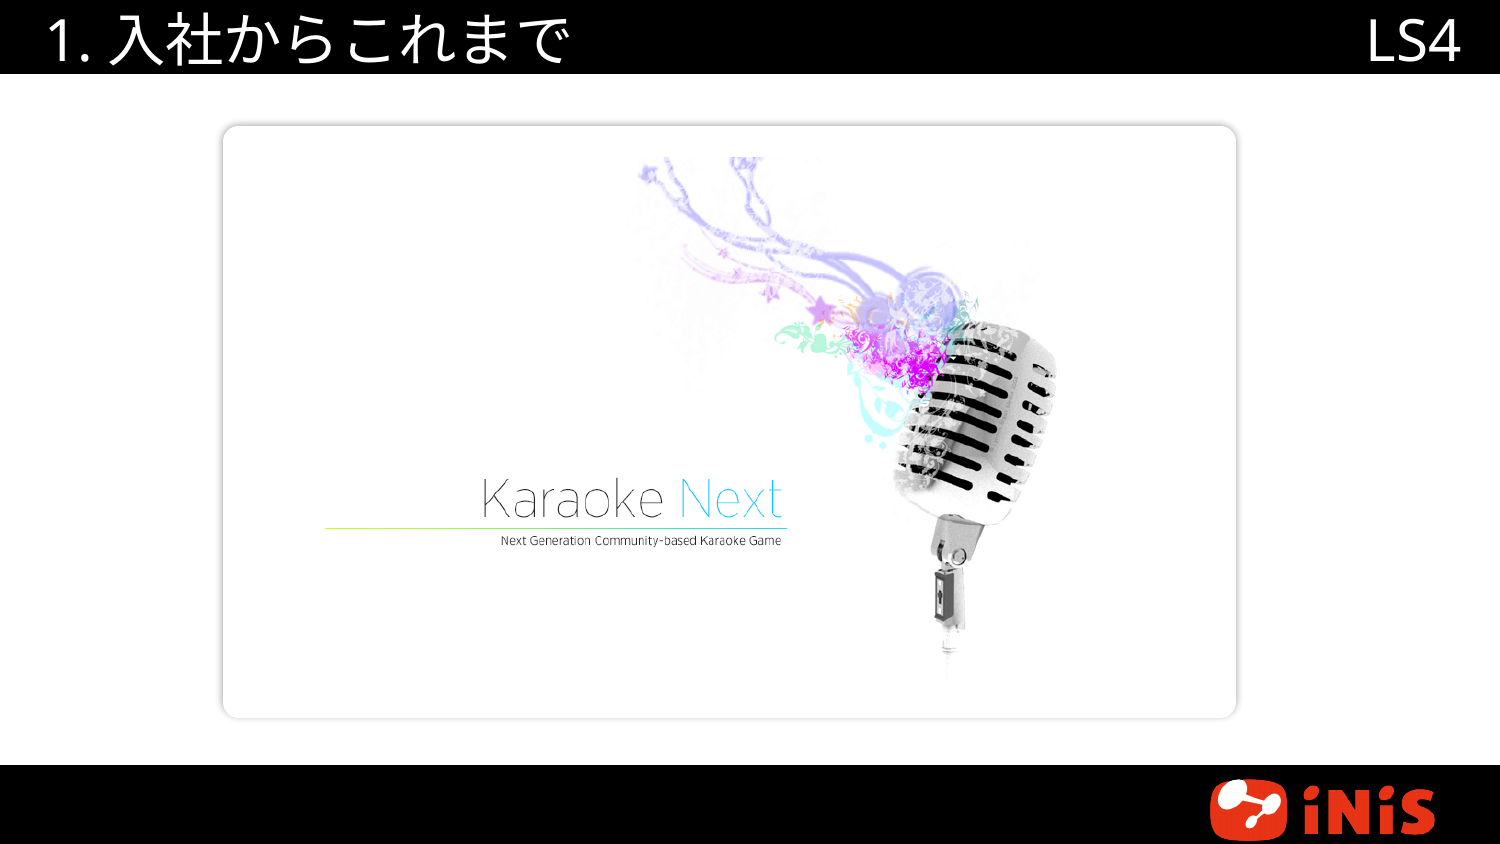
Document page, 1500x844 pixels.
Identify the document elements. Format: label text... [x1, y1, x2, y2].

text_box LS4 [1350, 0, 1500, 80]
picture [1210, 779, 1435, 841]
picture [253, 156, 1205, 687]
title 1.入社からこれまで [29, 0, 609, 80]
